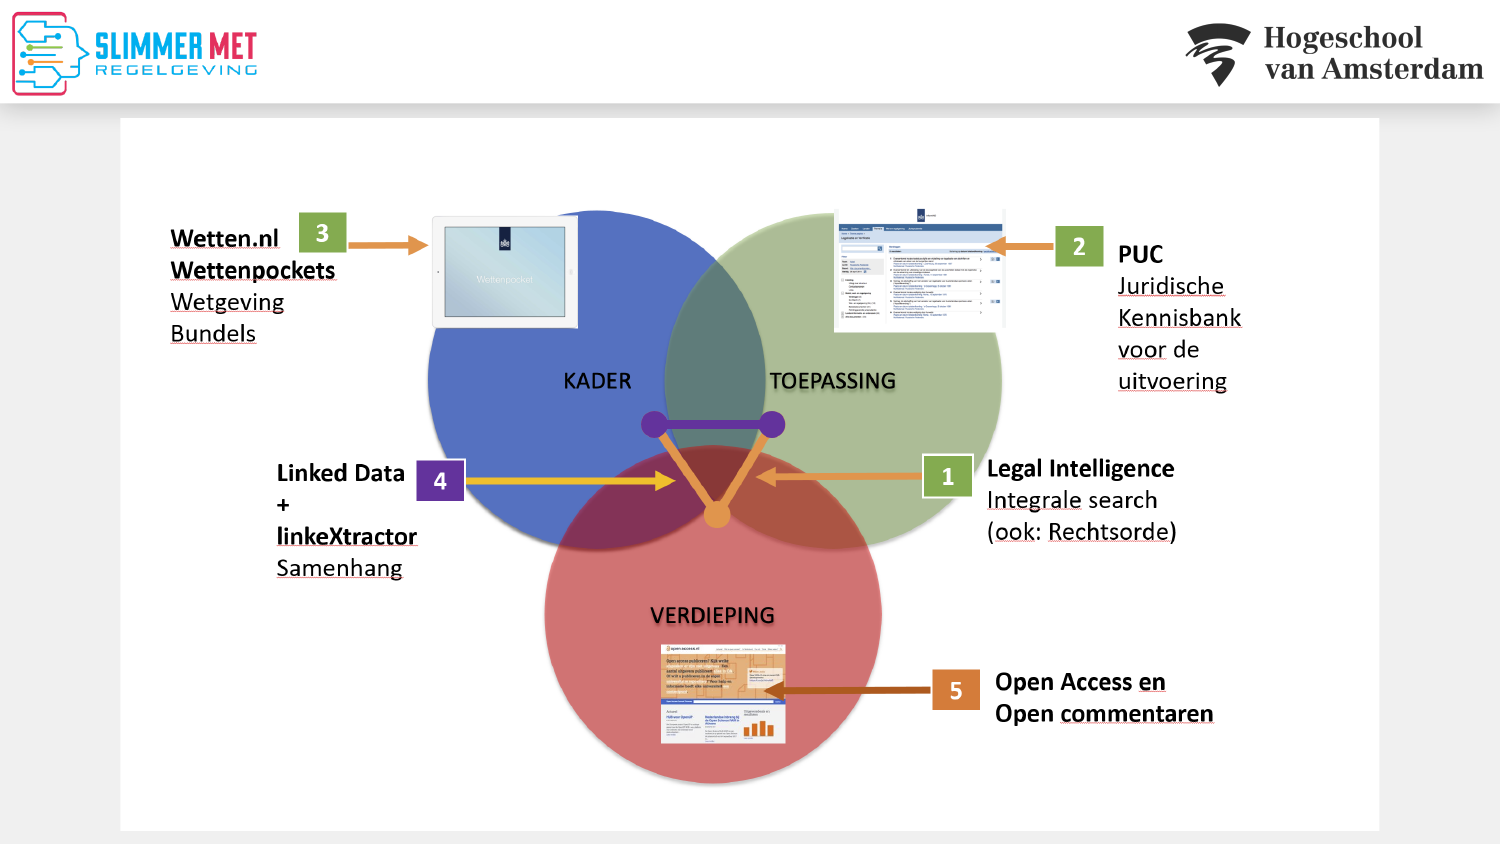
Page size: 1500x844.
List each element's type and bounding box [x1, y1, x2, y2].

picture [1184, 21, 1488, 89]
picture [0, 0, 272, 108]
picture [120, 118, 1380, 832]
